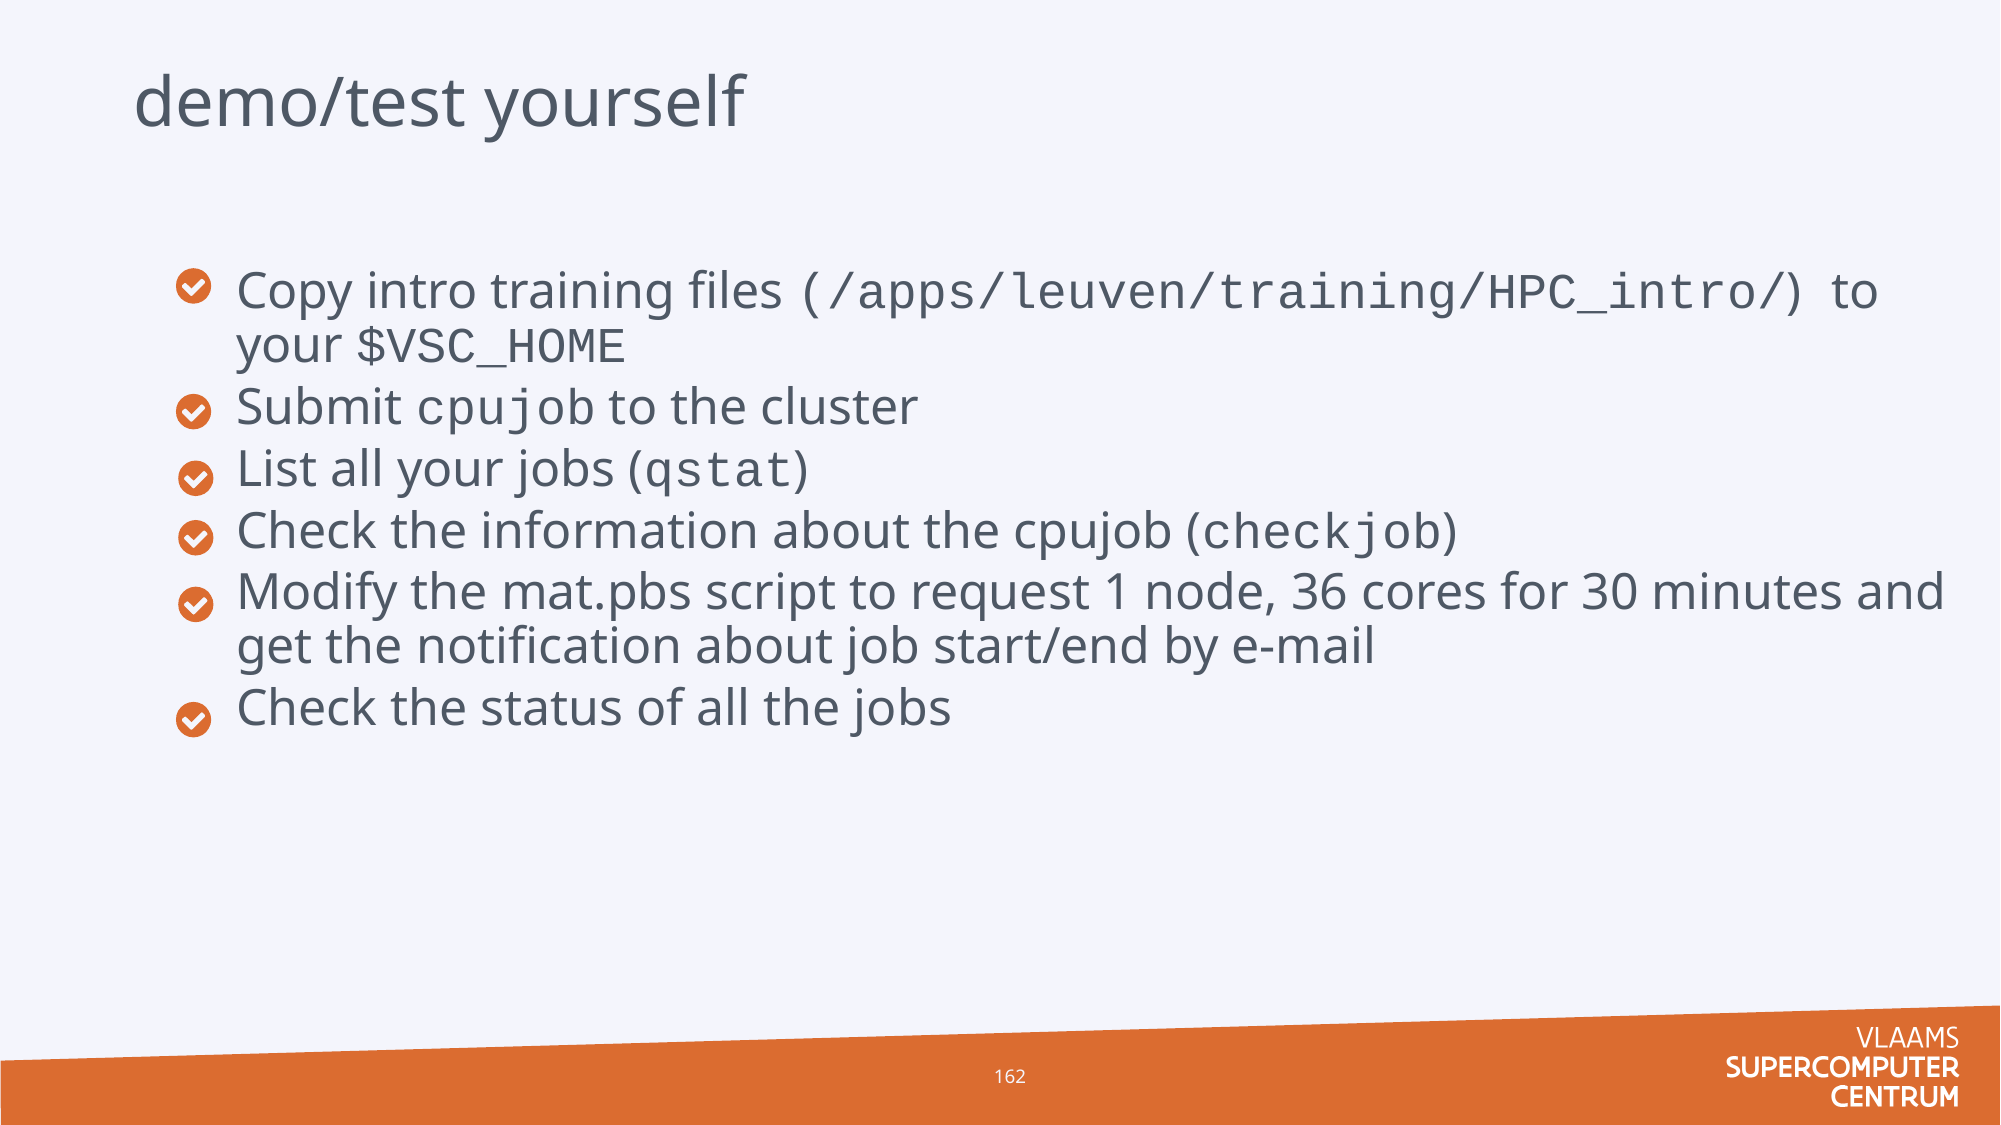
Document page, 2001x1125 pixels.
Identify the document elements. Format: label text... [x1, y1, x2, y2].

text_box [175, 393, 212, 430]
text_box [178, 519, 214, 556]
text_box [178, 460, 214, 497]
text_box [178, 586, 214, 623]
title demo/test yourself [118, 0, 1941, 213]
text_box [175, 268, 212, 304]
picture [1725, 1021, 1960, 1117]
slide_number 162 [958, 1047, 1042, 1108]
text_box [175, 701, 212, 738]
list Copy intro training files (/apps/leuven/training/HPC_intro/) to your $VSC_HOME Submit cpujob to the cluster List all your jobs (qstat) Check the information about the cpujob (checkjob) Modify the mat.pbs script to request 1 node, 36 cores for 30 minutes and get the notification about job start/end by e-mail Check the status of all the jobs [86, 265, 2000, 993]
